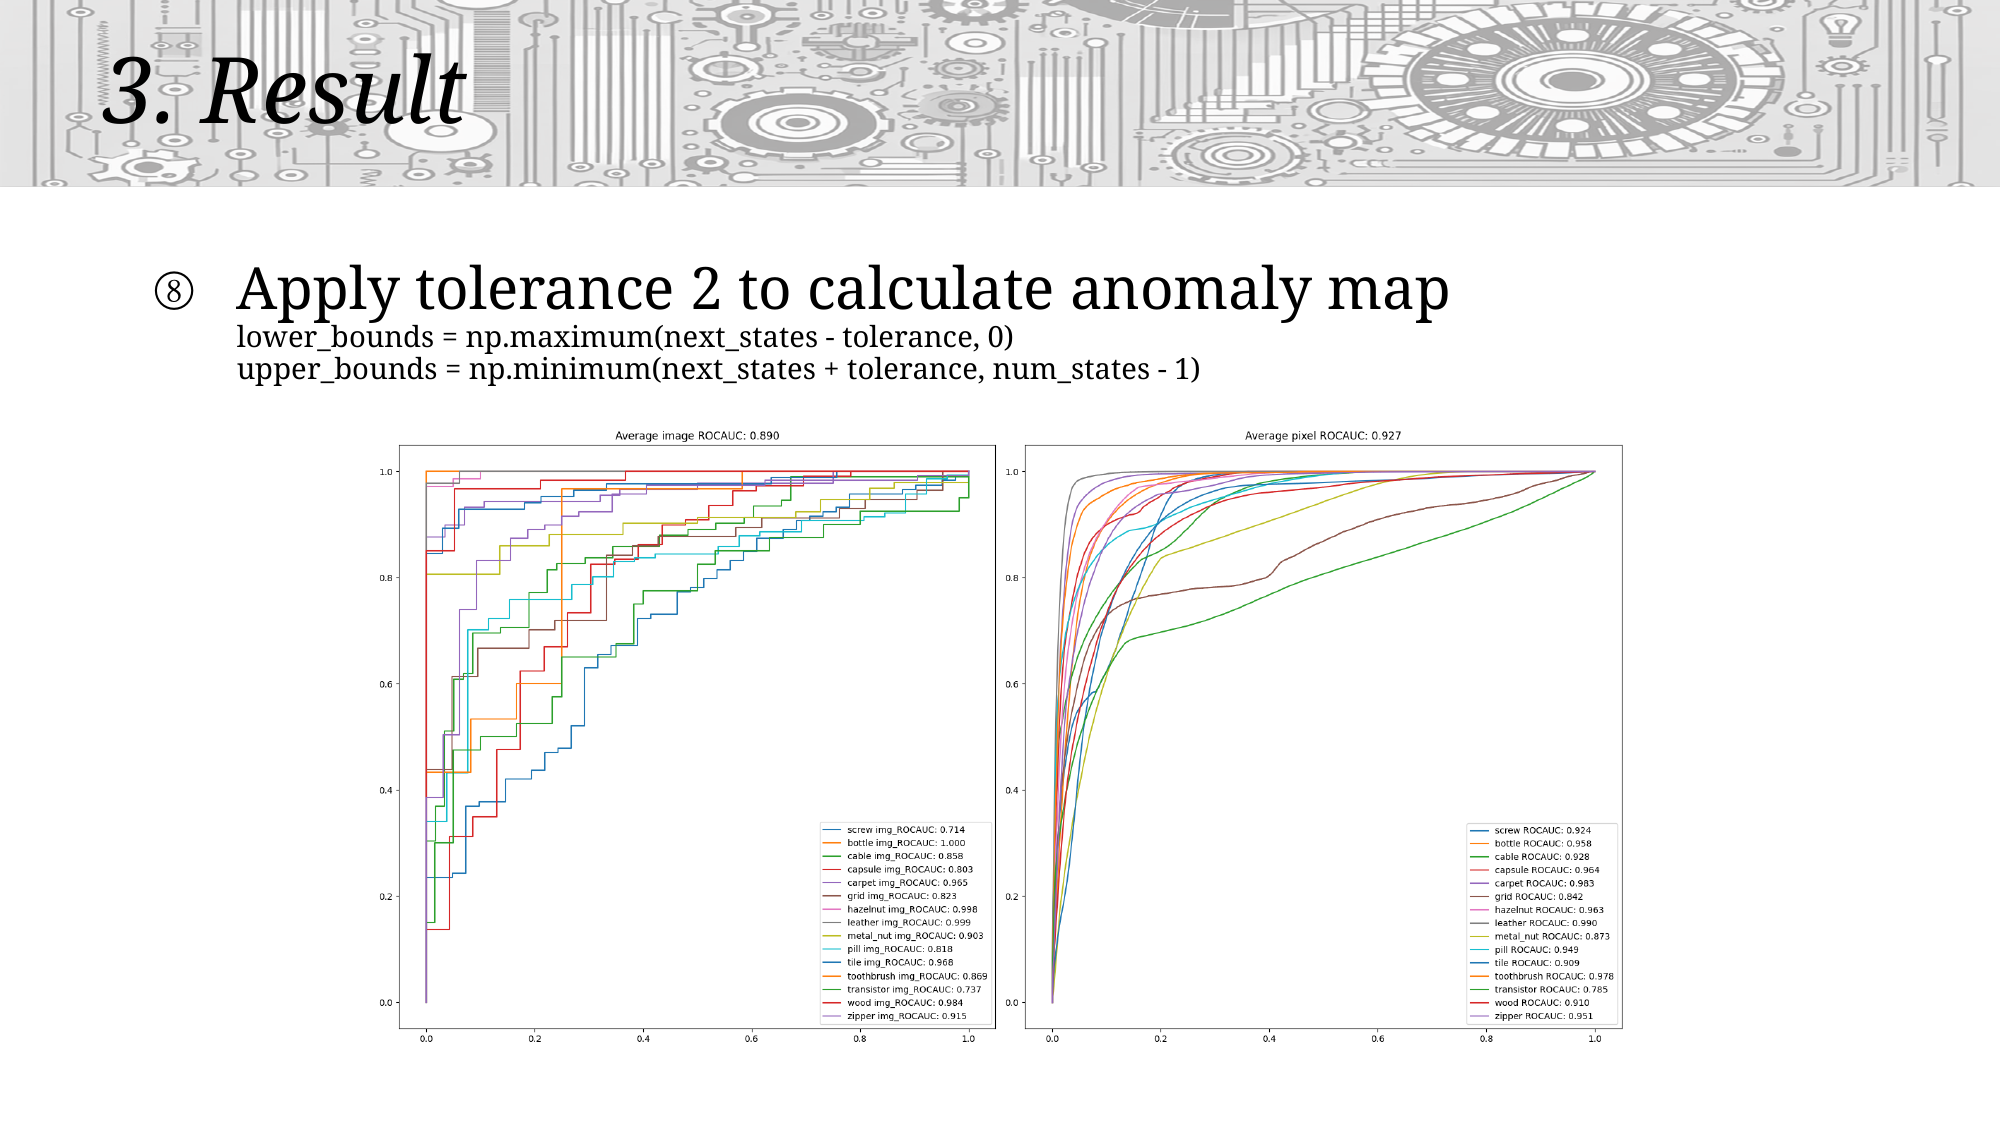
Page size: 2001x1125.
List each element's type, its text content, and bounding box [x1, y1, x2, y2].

picture [369, 421, 1631, 1053]
text_box [1814, 0, 2000, 188]
list Apply tolerance 2 to calculate anomaly map lower_bounds = np.maximum(next_states - tolerance, 0) upper_bounds = np.minimum(next_states + tolerance, num_states - 1) [137, 252, 1863, 1022]
text_box [0, 0, 88, 188]
text_box 3. Result [88, 0, 1814, 188]
